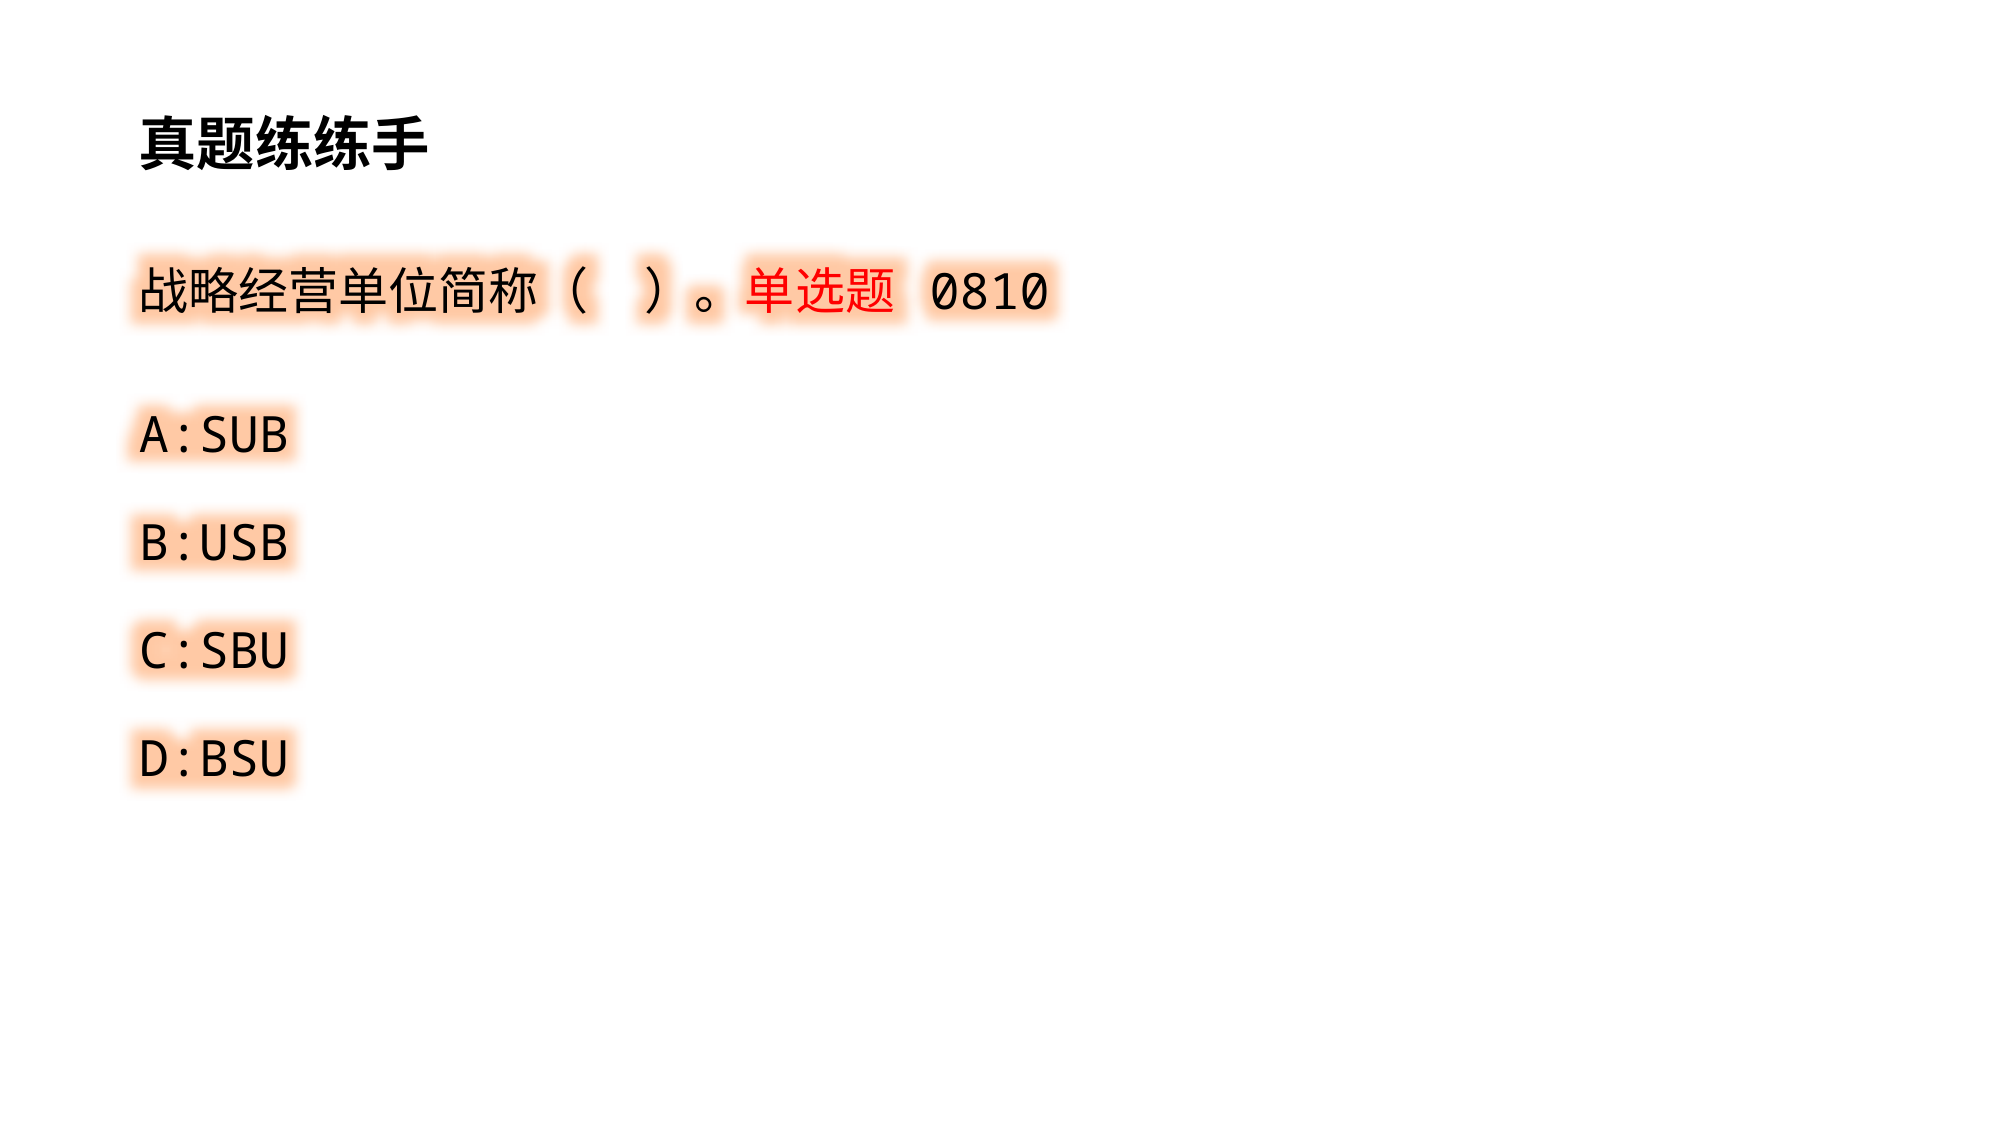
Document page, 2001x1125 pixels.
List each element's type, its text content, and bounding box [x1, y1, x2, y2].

text_box 顾客讨价 还价的能力 [117, 216, 1843, 1051]
text_box 真题练练手 [120, 97, 1568, 187]
text_box 2.3.2.0 核心能力的特性（选择★） [113, 212, 1847, 1055]
text_box 战略经营单位简称（ ）。单选题 0810 A:SUB B:USB C:SBU D:BSU [120, 219, 1839, 1047]
